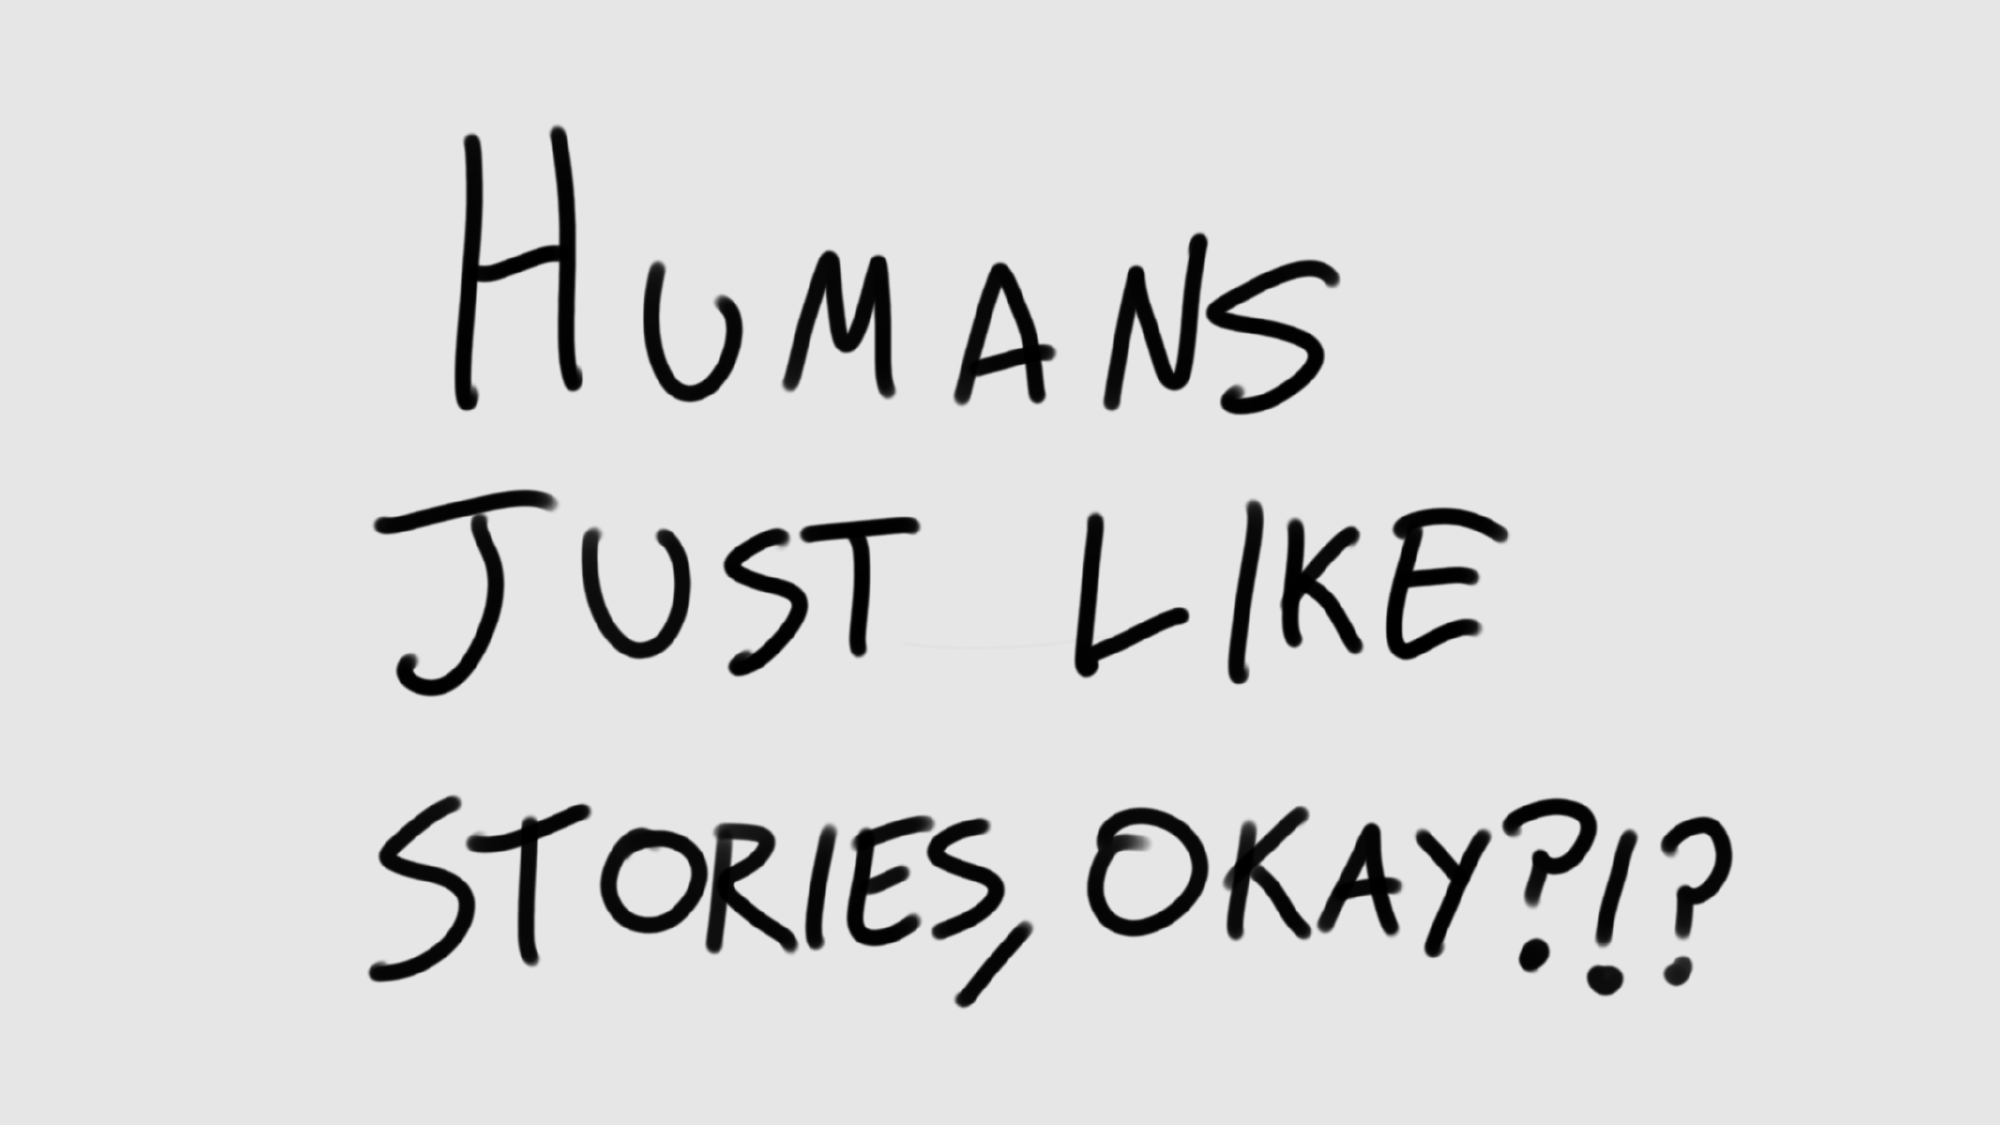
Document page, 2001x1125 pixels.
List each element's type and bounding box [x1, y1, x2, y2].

picture [249, 0, 1750, 1125]
